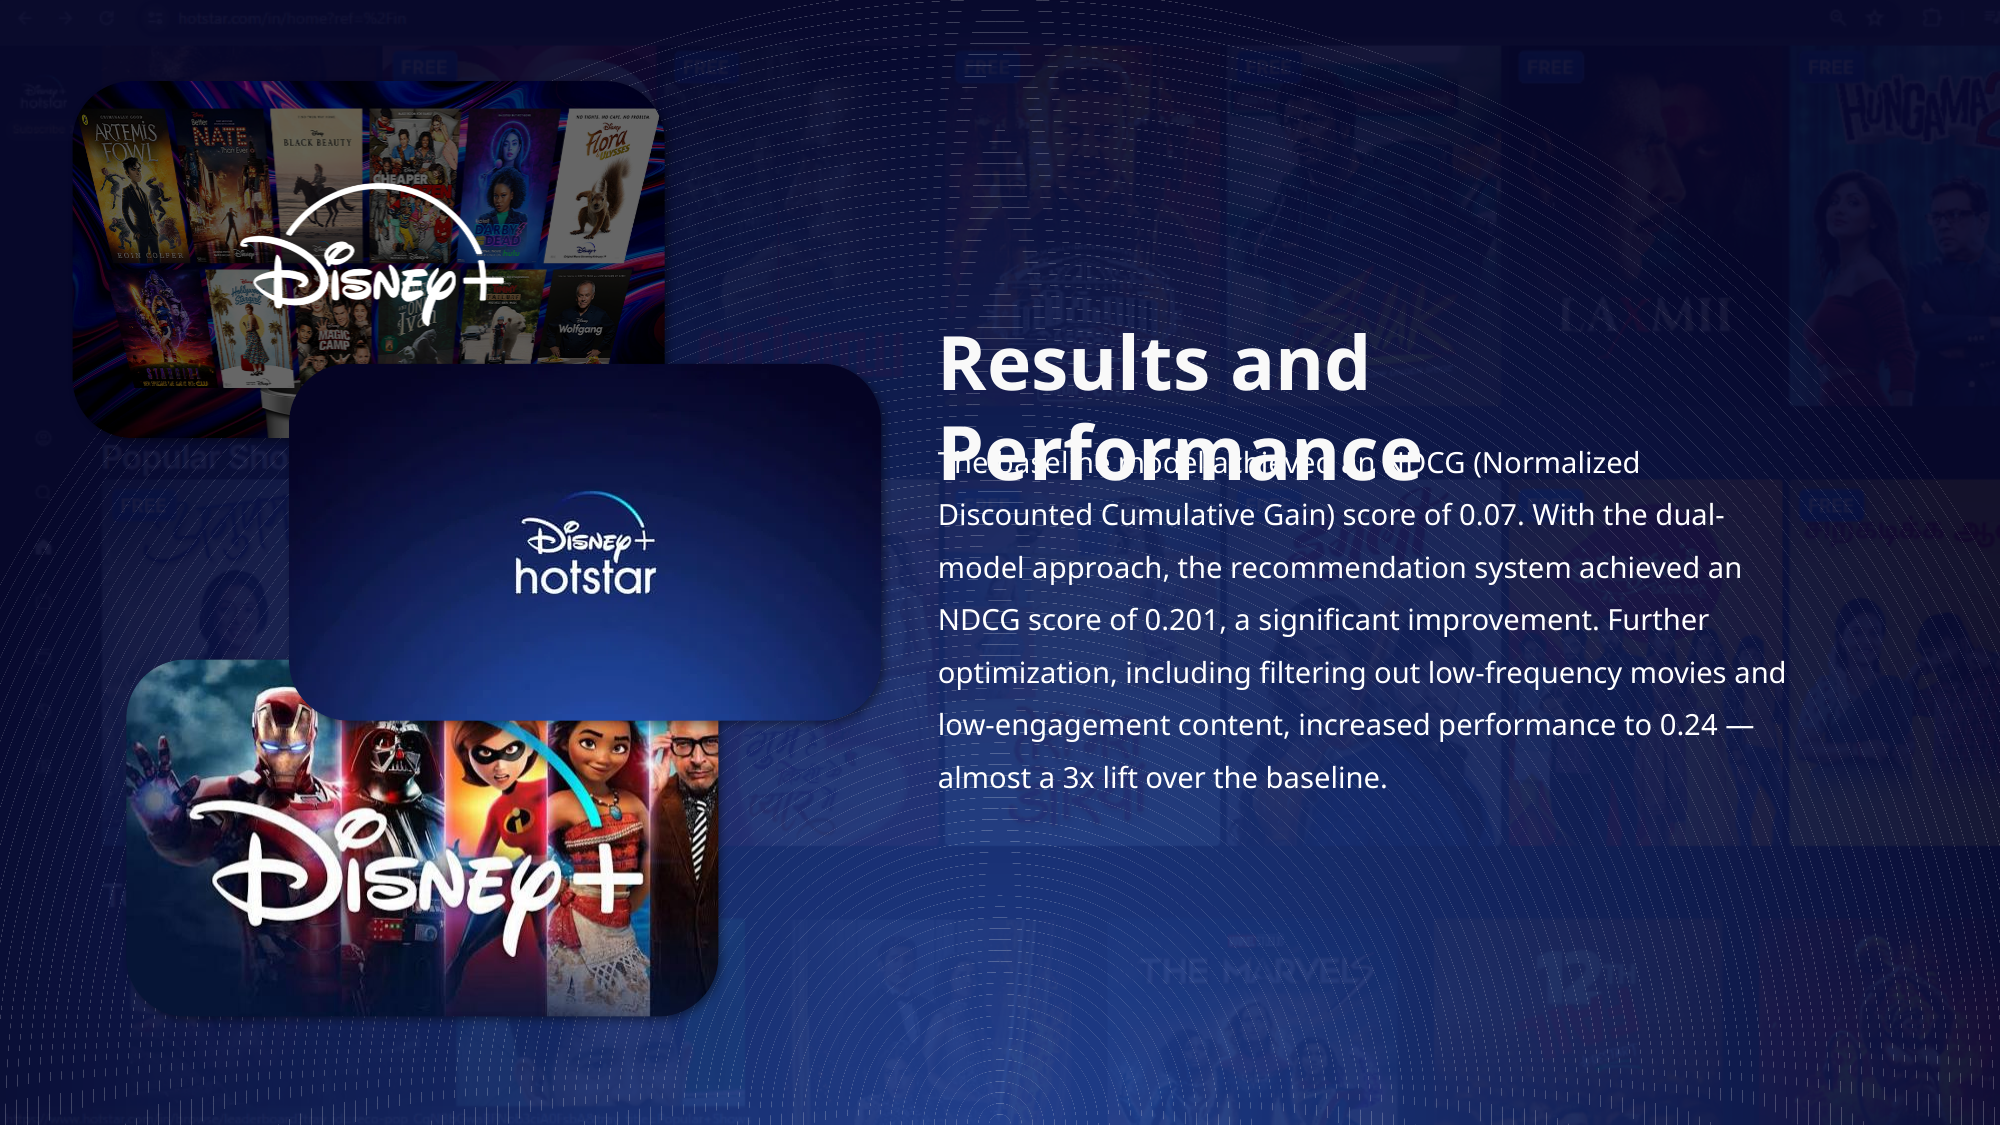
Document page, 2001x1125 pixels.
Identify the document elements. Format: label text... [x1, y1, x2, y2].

text_box The baseline model achieved an NDCG (Normalized Discounted Cumulative Gain) score of 0.07. With the dual-model approach, the recommendation system achieved an NDCG score of 0.201, a significant improvement. Further optimization, including filtering out low-frequency movies and low-engagement content, increased performance to 0.24 — almost a 3x lift over the baseline. [923, 503, 1816, 802]
picture [72, 81, 882, 1017]
text_box Results and Performance [923, 307, 1883, 503]
